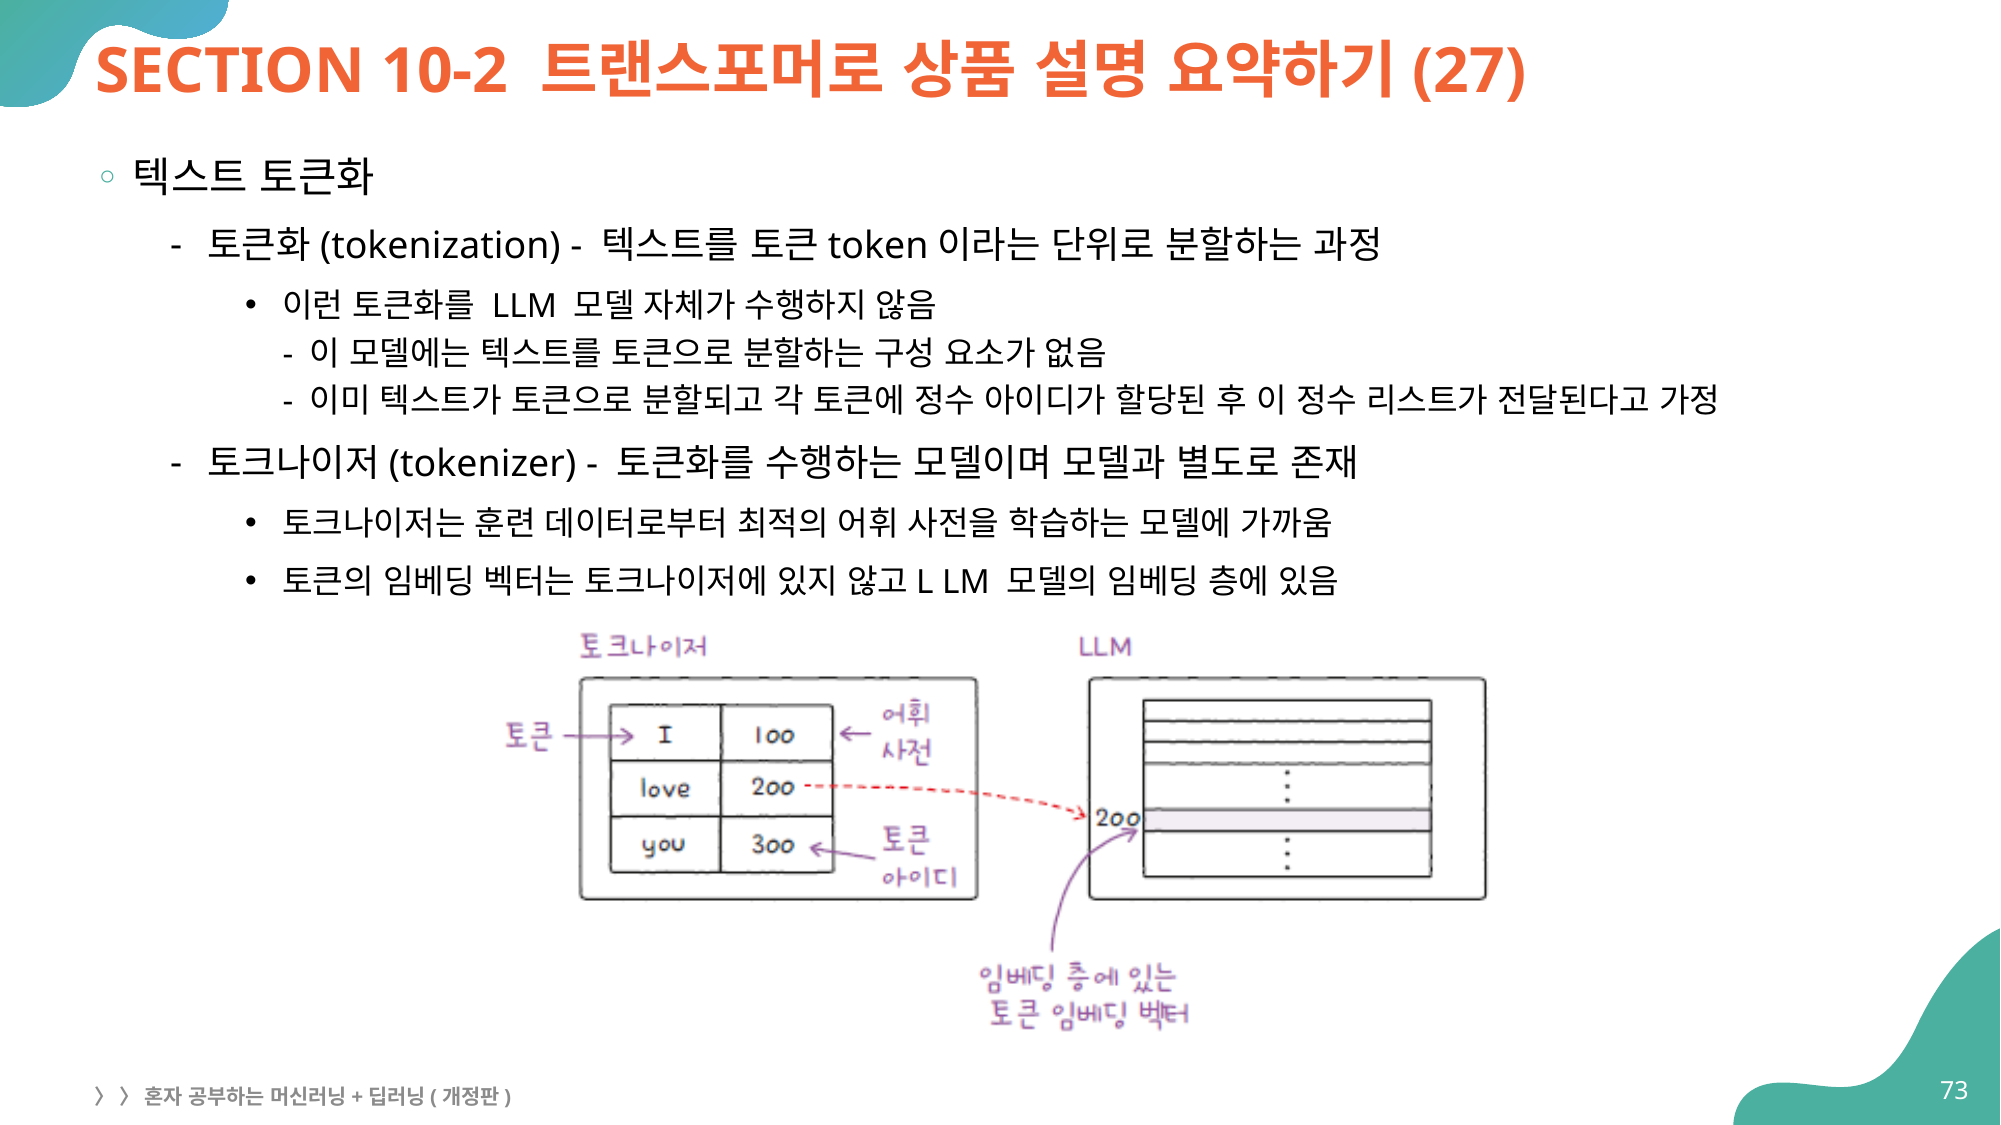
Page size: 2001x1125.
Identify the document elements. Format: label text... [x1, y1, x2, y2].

list 텍스트 토큰화 토큰화(tokenization) - 텍스트를 토큰token이라는 단위로 분할하는 과정 이런 토큰화를 LLM 모델 자체가 수행하지 않음 - 이 모델에는 텍스트를 토큰으로 분할하는 구성 요소가 없음 - 이미 텍스트가 토큰으로 분할되고 각 토큰에 정수 아이디가 할당된 후 이 정수 리스트가 전달된다고 가정 토크나이저(tokenizer) - 토큰화를 수행하는 모델이며 모델과 별도로 존재 토크나이저는 훈련 데이터로부터 최적의 어휘 사전을 학습하는 모델에 가까움 토큰의 임베딩 벡터는 토크나이저에 있지 않고L LM 모델의 임베딩 층에 있음 [79, 133, 1964, 1010]
footer 〉 〉 혼자 공부하는 머신러닝+딥러닝(개정판) [79, 1078, 755, 1114]
picture [484, 617, 1516, 1044]
title SECTION 10-2 트랜스포머로 상품 설명 요약하기(27) [79, 17, 1931, 128]
slide_number 73 [1917, 1061, 1984, 1122]
